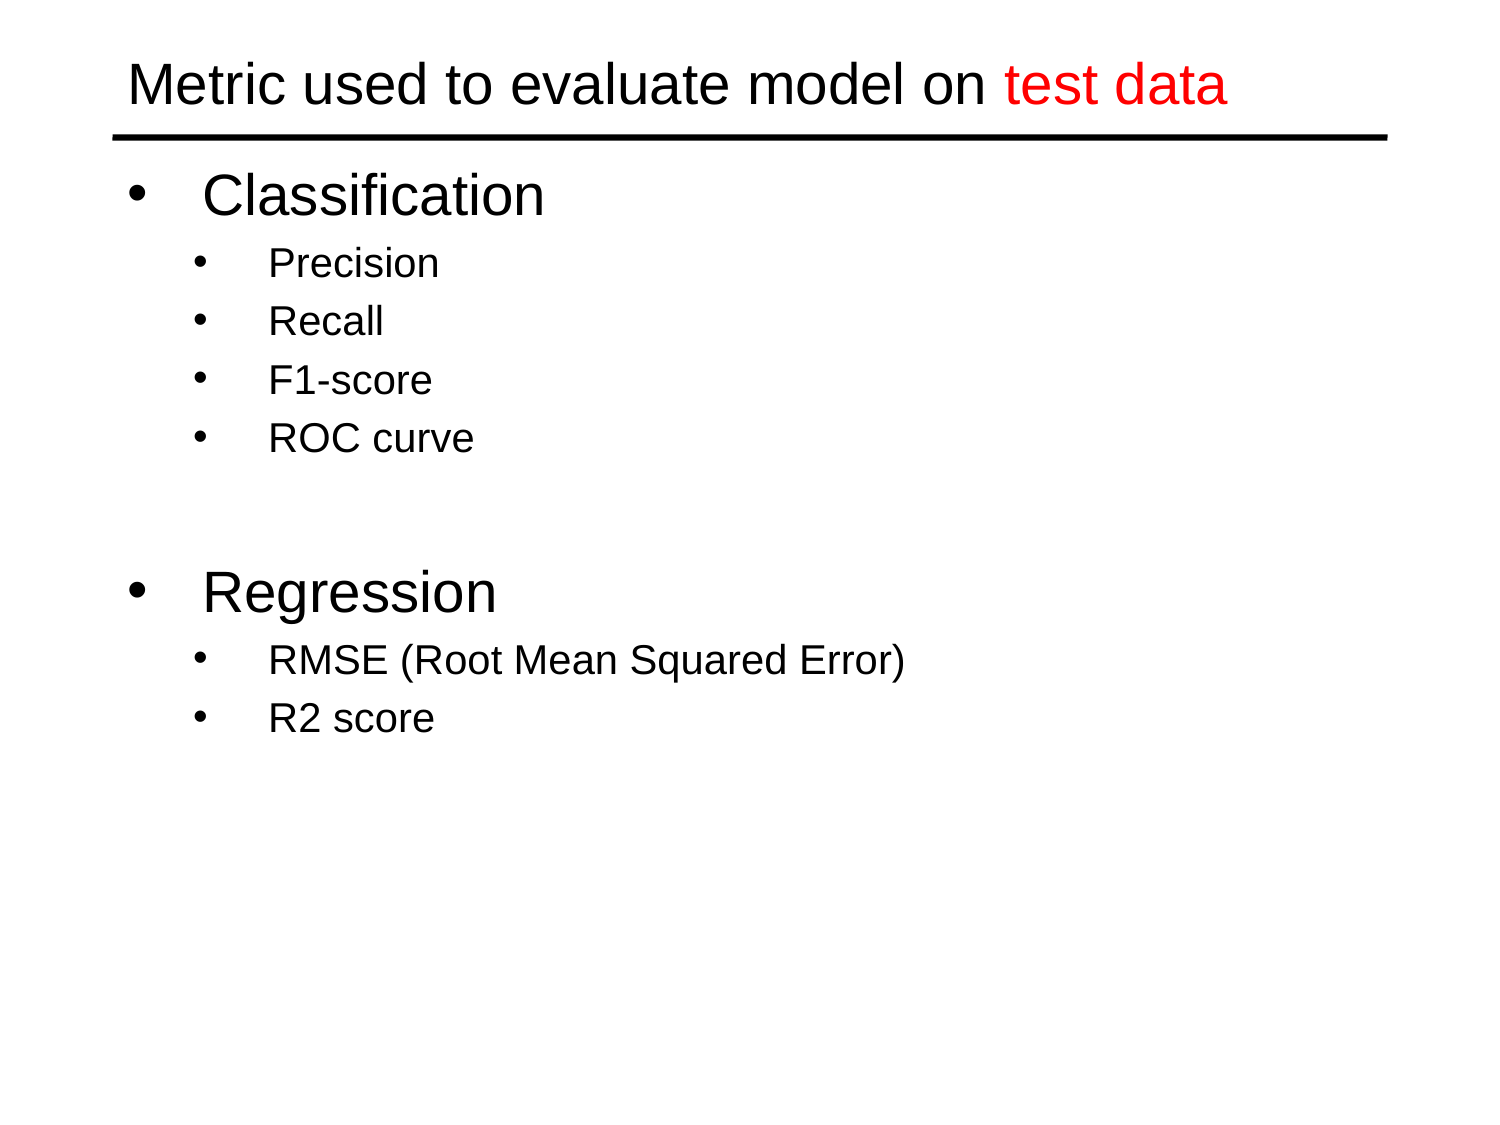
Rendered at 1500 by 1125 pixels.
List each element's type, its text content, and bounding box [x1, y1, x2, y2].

list Classification Precision Recall F1-score ROC curve Regression RMSE (Root Mean Squared Error) R2 score [112, 149, 1388, 1013]
title Metric used to evaluate model on test data [112, 12, 1388, 149]
